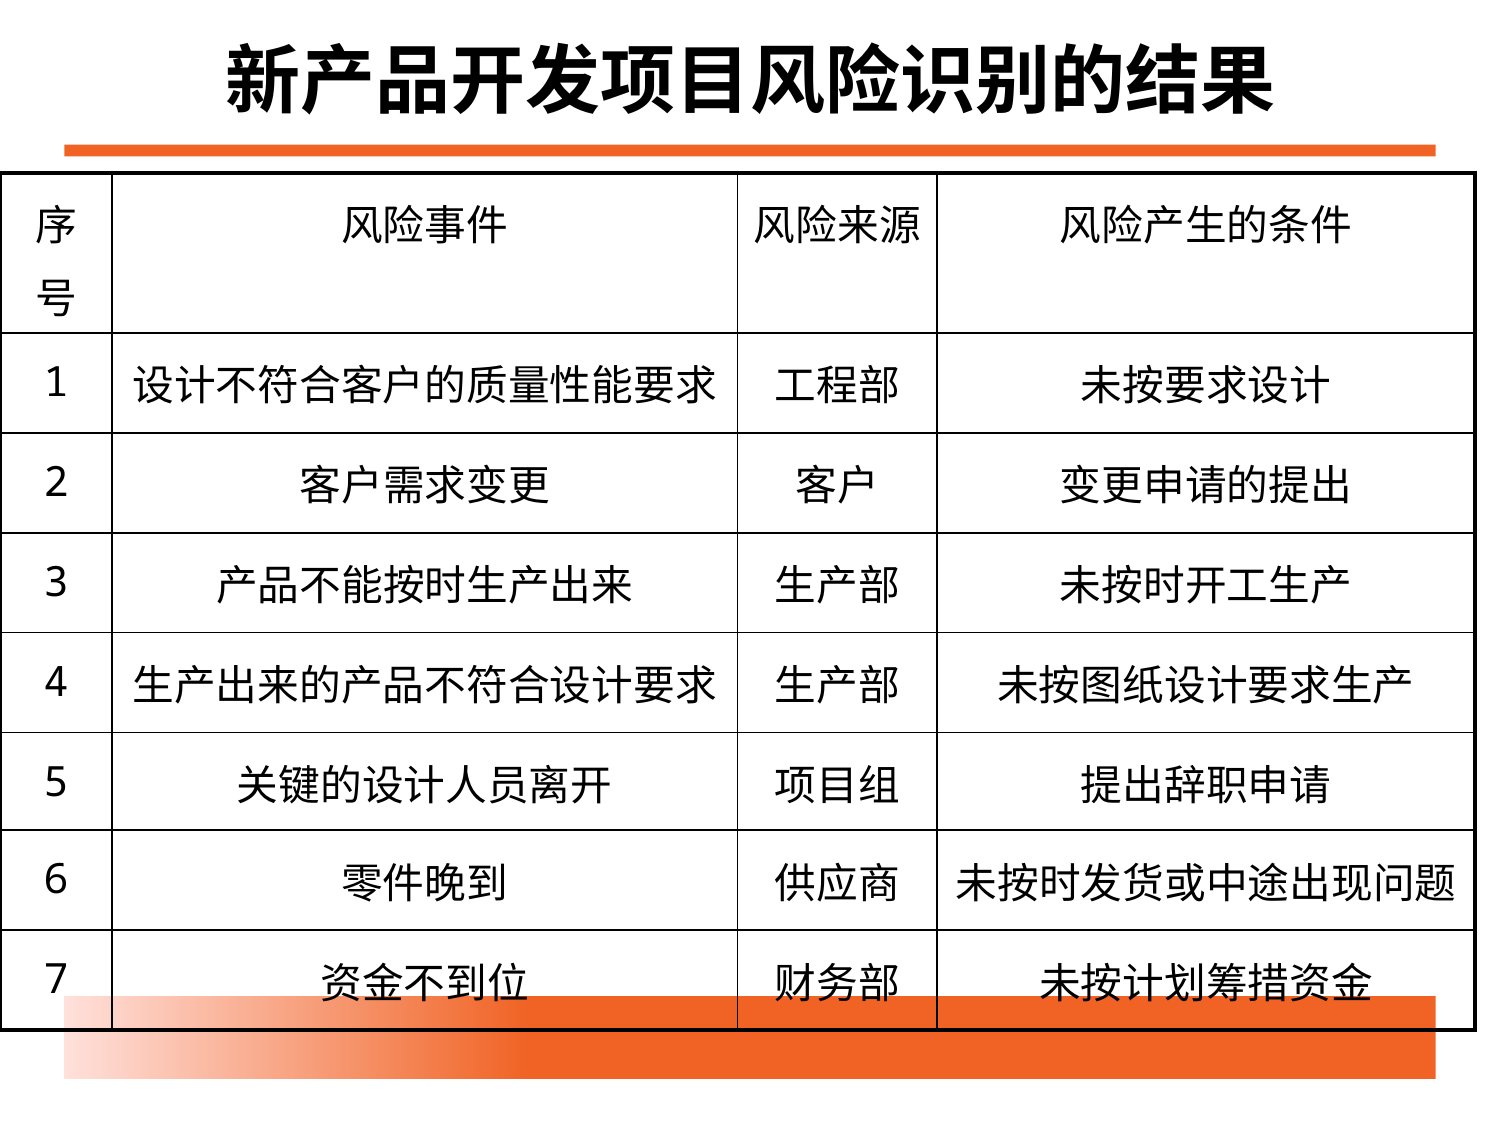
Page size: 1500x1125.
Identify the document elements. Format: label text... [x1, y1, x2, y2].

table_header 风险事件 [113, 175, 737, 332]
table_cell 零件晚到 [113, 831, 737, 929]
table_header 风险产生的条件 [938, 175, 1473, 332]
table_cell 生产部 [738, 633, 936, 732]
table_cell 客户 [738, 434, 936, 532]
table_cell 6 [2, 831, 111, 929]
table_header 序号 [2, 175, 111, 332]
table_cell 项目组 [738, 733, 936, 829]
table_cell 未按计划筹措资金 [938, 931, 1473, 1028]
table_cell 未按要求设计 [938, 334, 1473, 432]
table_cell 7 [2, 931, 111, 1028]
table_cell 财务部 [738, 931, 936, 1028]
text_box 新产品开发项目风险识别的结果 [0, 24, 1500, 130]
table_cell 提出辞职申请 [938, 733, 1473, 829]
table_cell 5 [2, 733, 111, 829]
table_cell 资金不到位 [113, 931, 737, 1028]
table_cell 供应商 [738, 831, 936, 929]
table_cell 未按时开工生产 [938, 534, 1473, 632]
table_header 风险来源 [738, 175, 936, 332]
table_cell 3 [2, 534, 111, 632]
table_cell 变更申请的提出 [938, 434, 1473, 532]
table_cell 客户需求变更 [113, 434, 737, 532]
table_cell 未按图纸设计要求生产 [938, 633, 1473, 732]
table_cell 设计不符合客户的质量性能要求 [113, 334, 737, 432]
table_cell 未按时发货或中途出现问题 [938, 831, 1473, 929]
table_cell 生产出来的产品不符合设计要求 [113, 633, 737, 732]
table_cell 关键的设计人员离开 [113, 733, 737, 829]
table_cell 生产部 [738, 534, 936, 632]
table_cell 2 [2, 434, 111, 532]
table_cell 产品不能按时生产出来 [113, 534, 737, 632]
table_cell 4 [2, 633, 111, 732]
table_cell 1 [2, 334, 111, 432]
table_cell 工程部 [738, 334, 936, 432]
